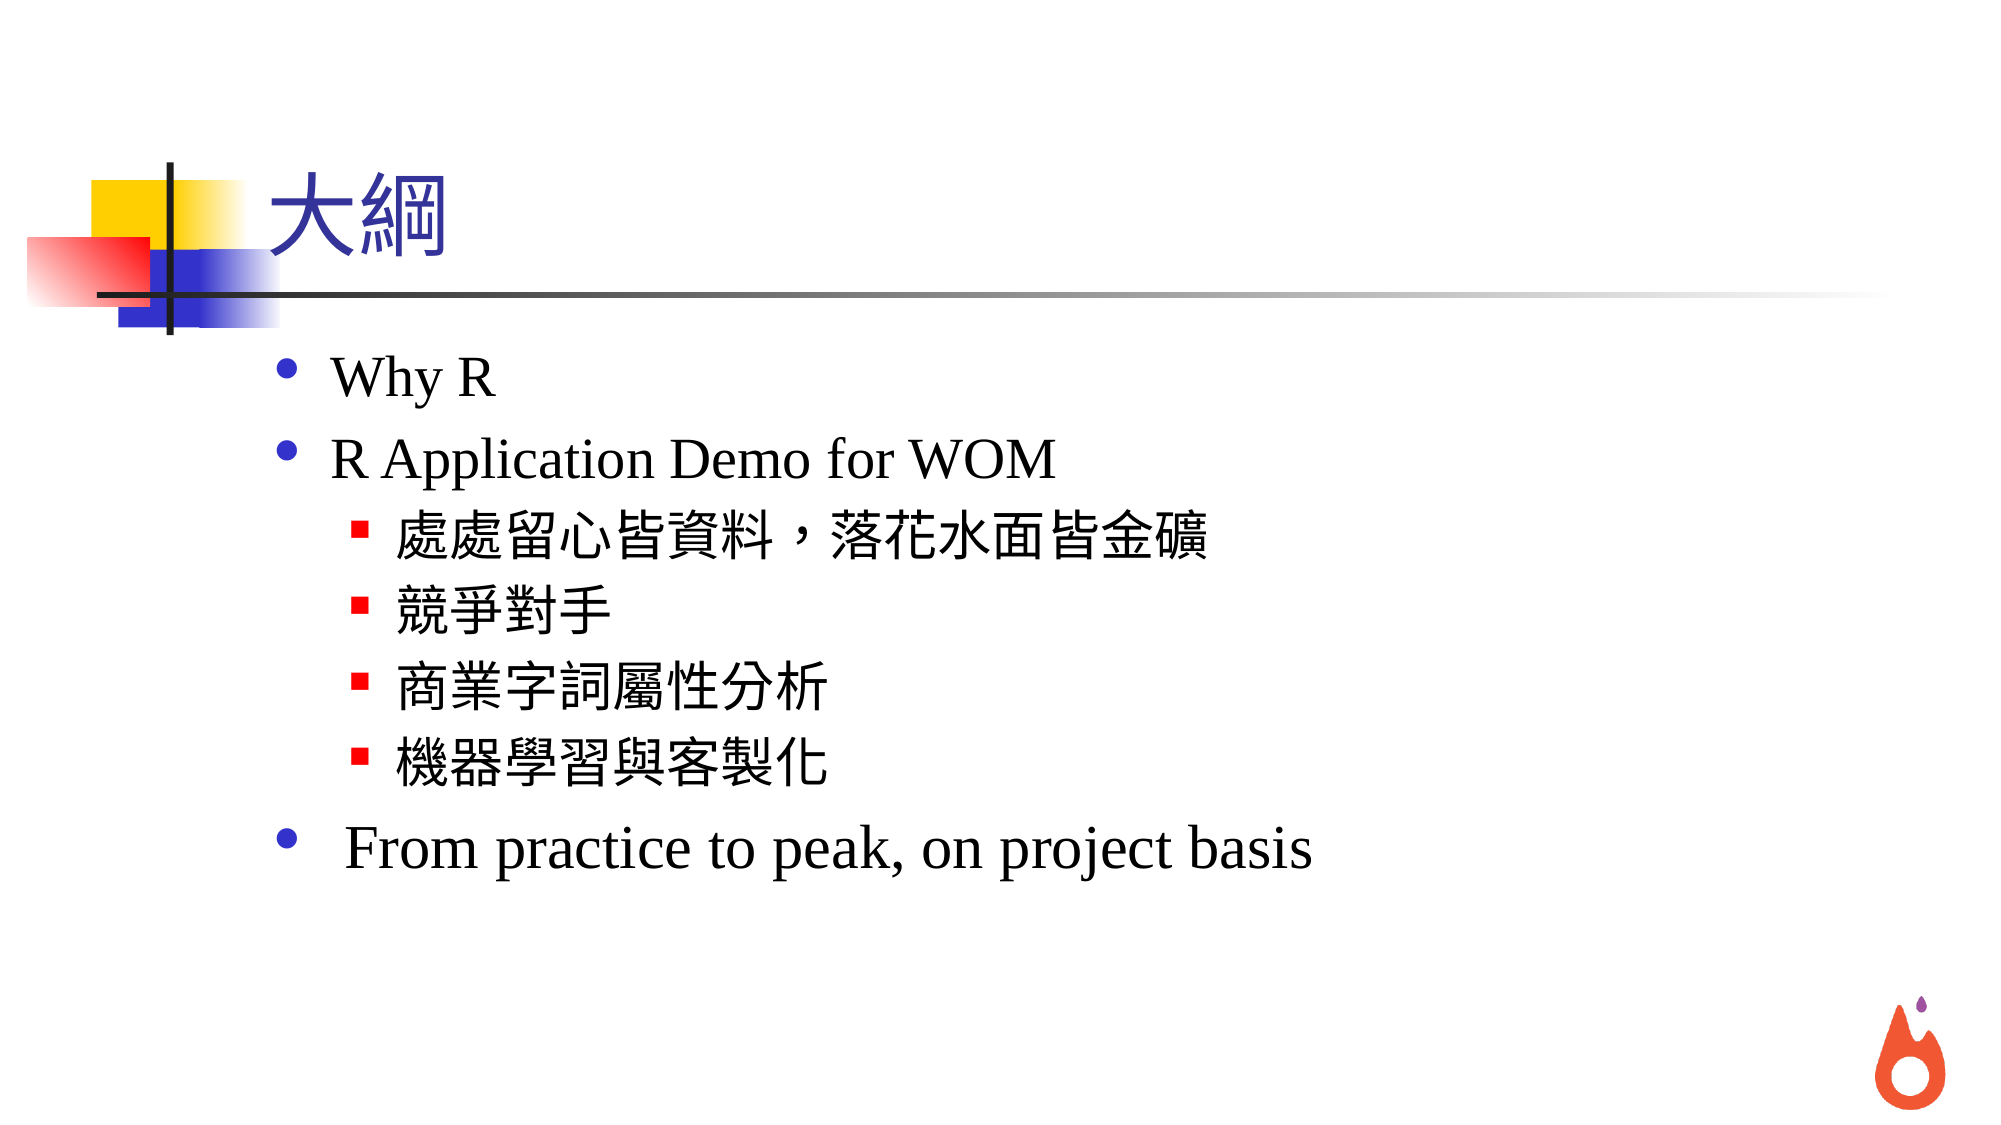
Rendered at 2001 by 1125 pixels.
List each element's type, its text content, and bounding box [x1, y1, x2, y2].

list Why R R Application Demo for WOM 處處留心皆資料，落花水面皆金礦 競爭對手 商業字詞屬性分析 機器學習與客製化 From practice to peak, on project basis [258, 331, 1959, 1006]
title 大綱 [251, 35, 1957, 275]
slide_number [1519, 1025, 1937, 1100]
picture [1853, 993, 1972, 1112]
